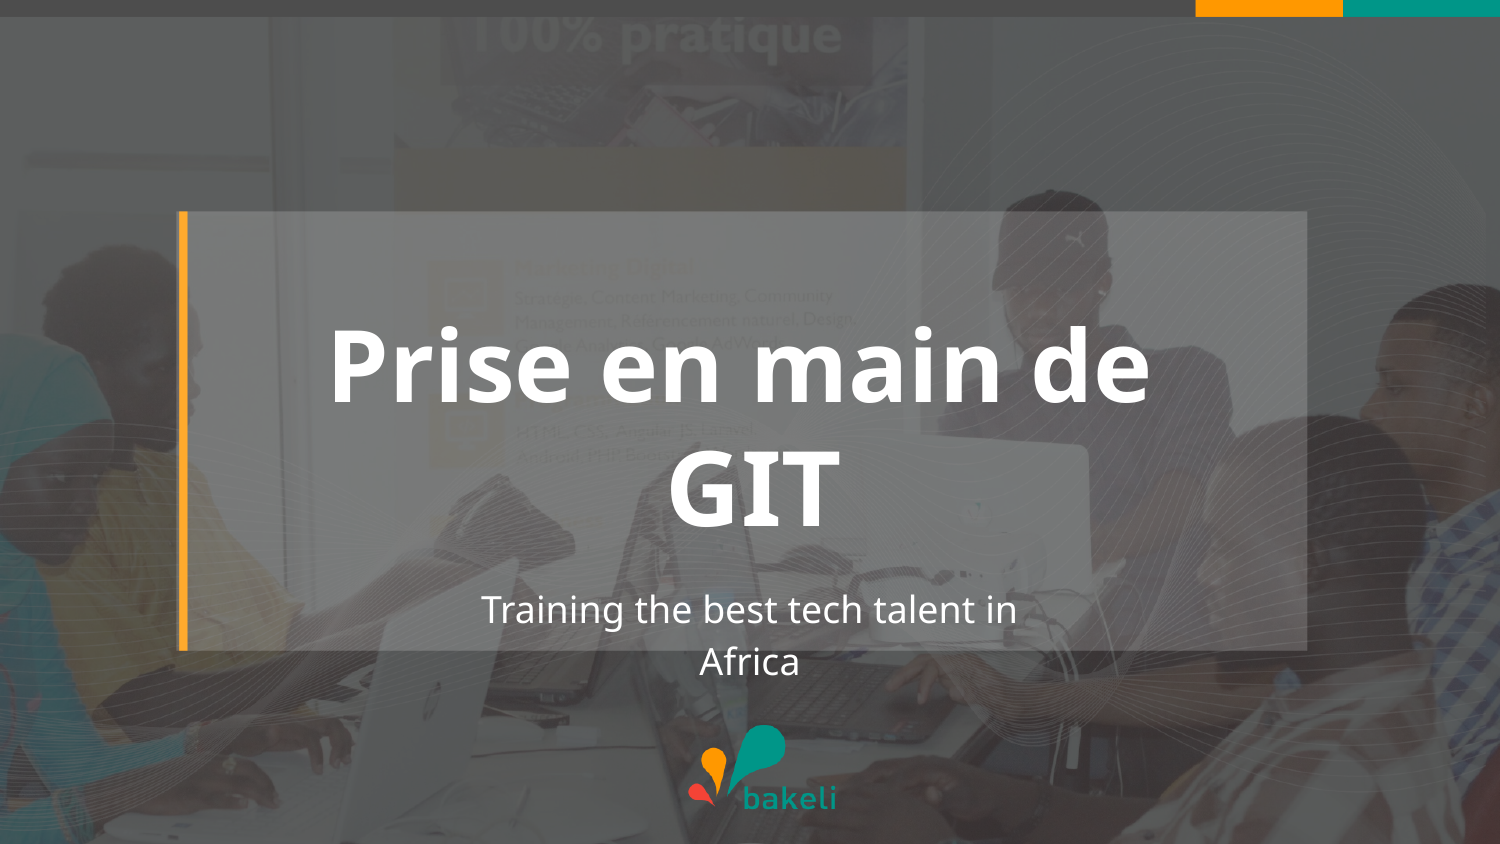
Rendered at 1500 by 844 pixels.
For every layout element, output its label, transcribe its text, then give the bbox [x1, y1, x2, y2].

title Prise en main de GIT [199, 287, 1281, 486]
list Training the best tech talent in Africa [420, 564, 1080, 660]
picture [0, 0, 1500, 844]
